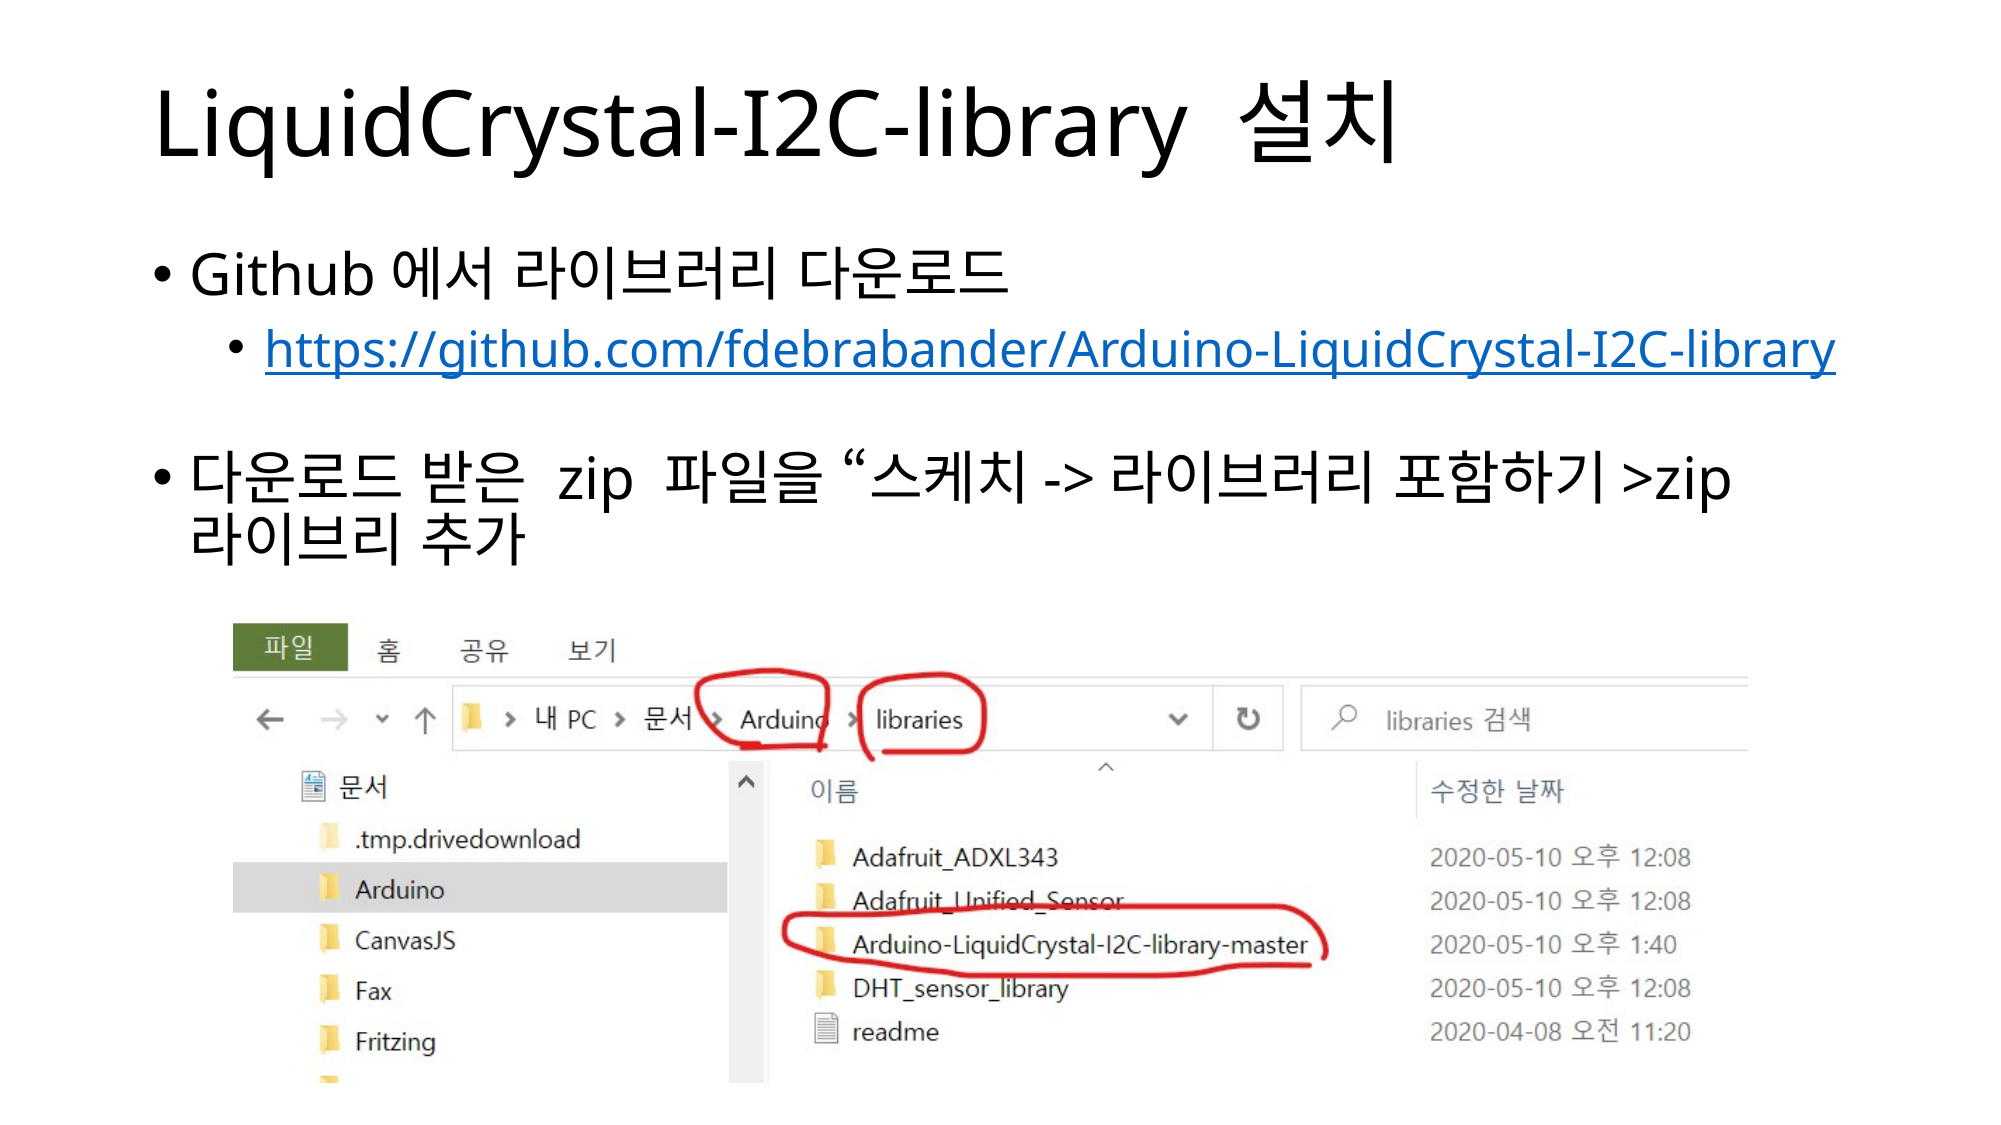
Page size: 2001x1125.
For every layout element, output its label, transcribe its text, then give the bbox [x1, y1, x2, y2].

picture [233, 615, 1749, 1083]
title LiquidCrystal-I2C-library 설치 [137, 17, 1863, 236]
list Github에서 라이브러리 다운로드 https://github.com/fdebrabander/Arduino-LiquidCrystal-I2C-library 다운로드 받은 zip 파일을 “스케치->라이브러리 포함하기>zip 라이브리 추가 [137, 238, 1863, 674]
